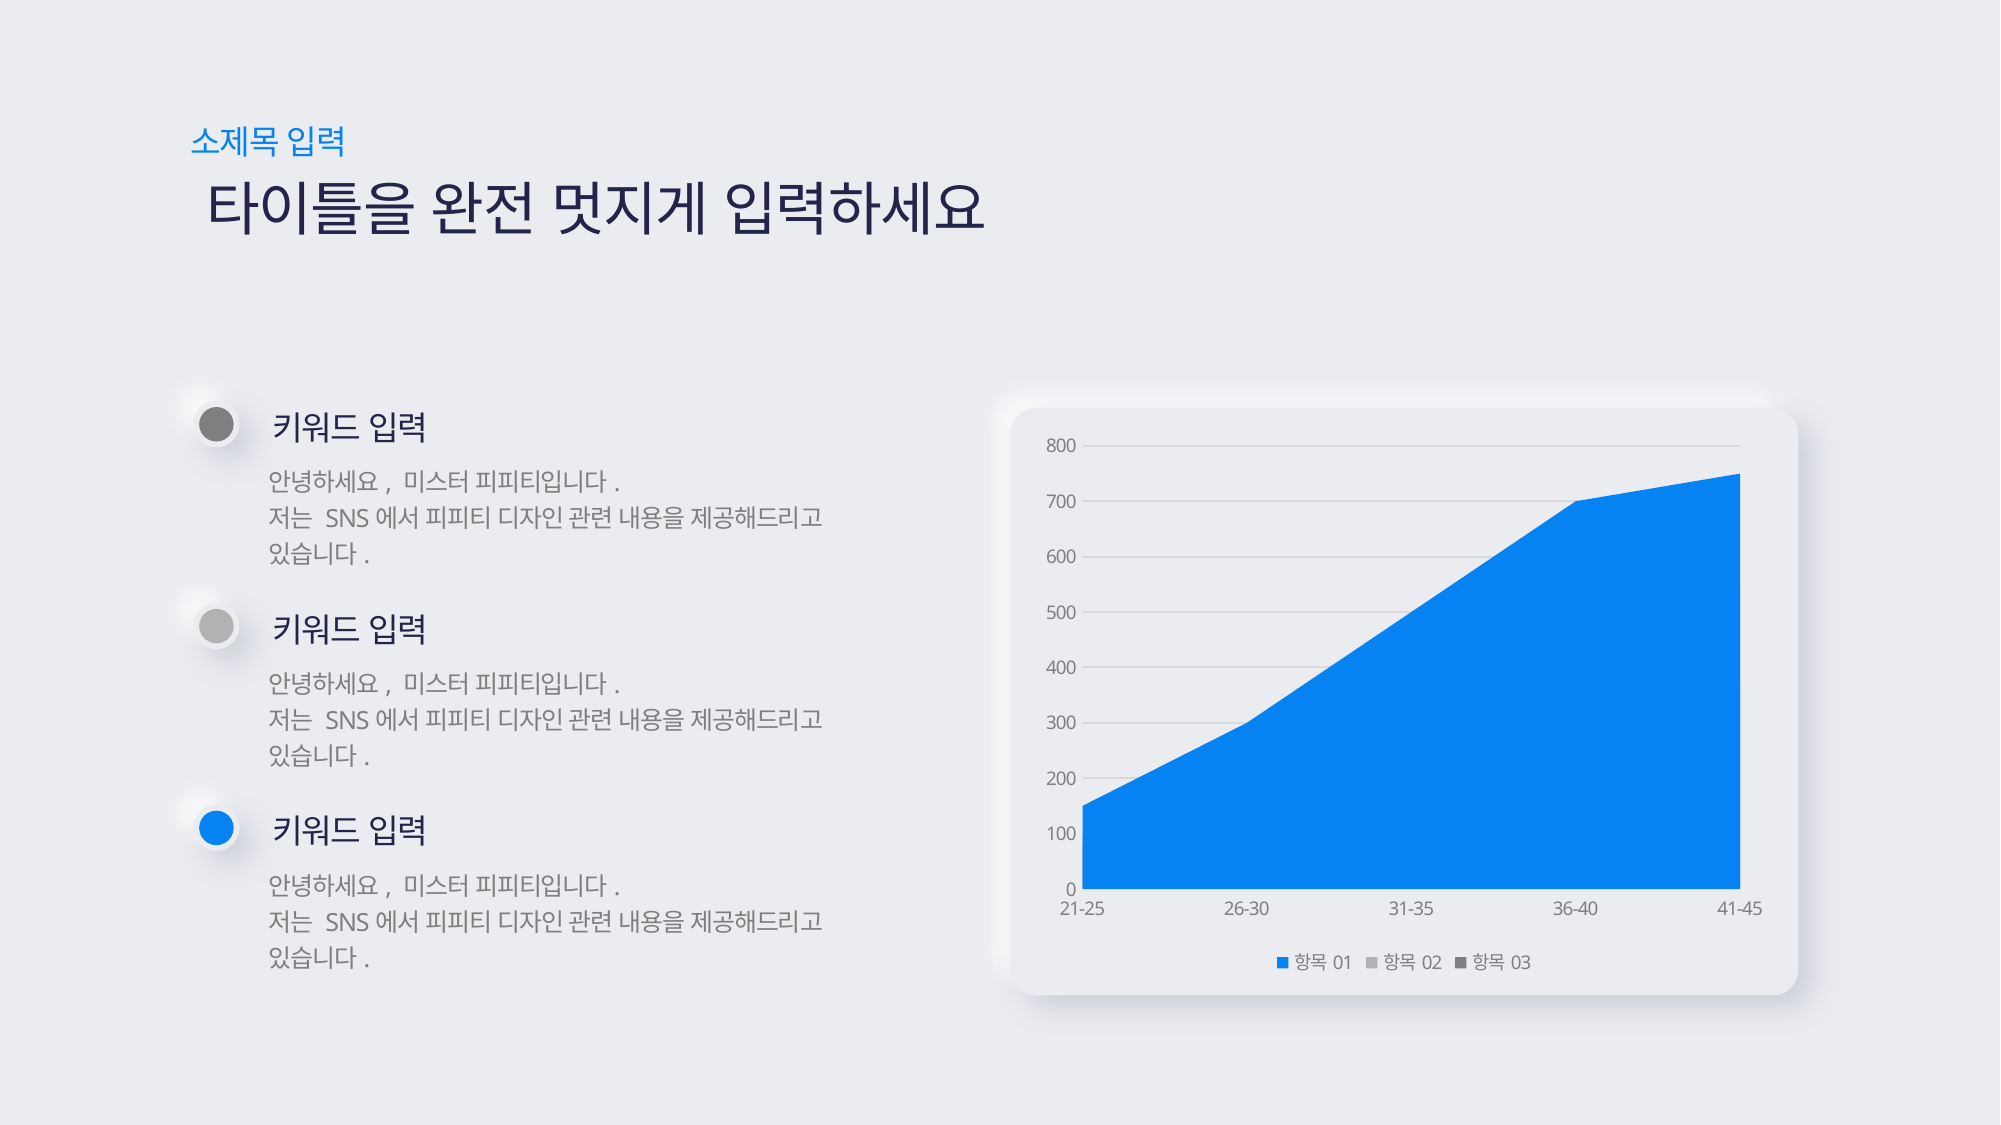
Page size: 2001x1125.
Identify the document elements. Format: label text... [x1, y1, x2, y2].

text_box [193, 603, 240, 650]
text_box 안녕하세요, 미스터 피피티입니다. 저는 SNS에서 피피티 디자인 관련 내용을 제공해드리고 있습니다. [268, 460, 884, 569]
text_box 안녕하세요, 미스터 피피티입니다. 저는 SNS에서 피피티 디자인 관련 내용을 제공해드리고 있습니다. [268, 662, 884, 771]
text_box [193, 401, 240, 448]
text_box 소제목 입력 [190, 120, 348, 161]
text_box 키워드 입력 [272, 406, 429, 447]
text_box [1010, 407, 1799, 996]
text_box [193, 804, 240, 851]
chart [1030, 421, 1779, 983]
text_box 키워드 입력 [272, 810, 429, 851]
text_box 타이틀을 완전 멋지게 입력하세요 [206, 165, 987, 243]
text_box 키워드 입력 [272, 608, 429, 649]
text_box 안녕하세요, 미스터 피피티입니다. 저는 SNS에서 피피티 디자인 관련 내용을 제공해드리고 있습니다. [268, 864, 884, 972]
